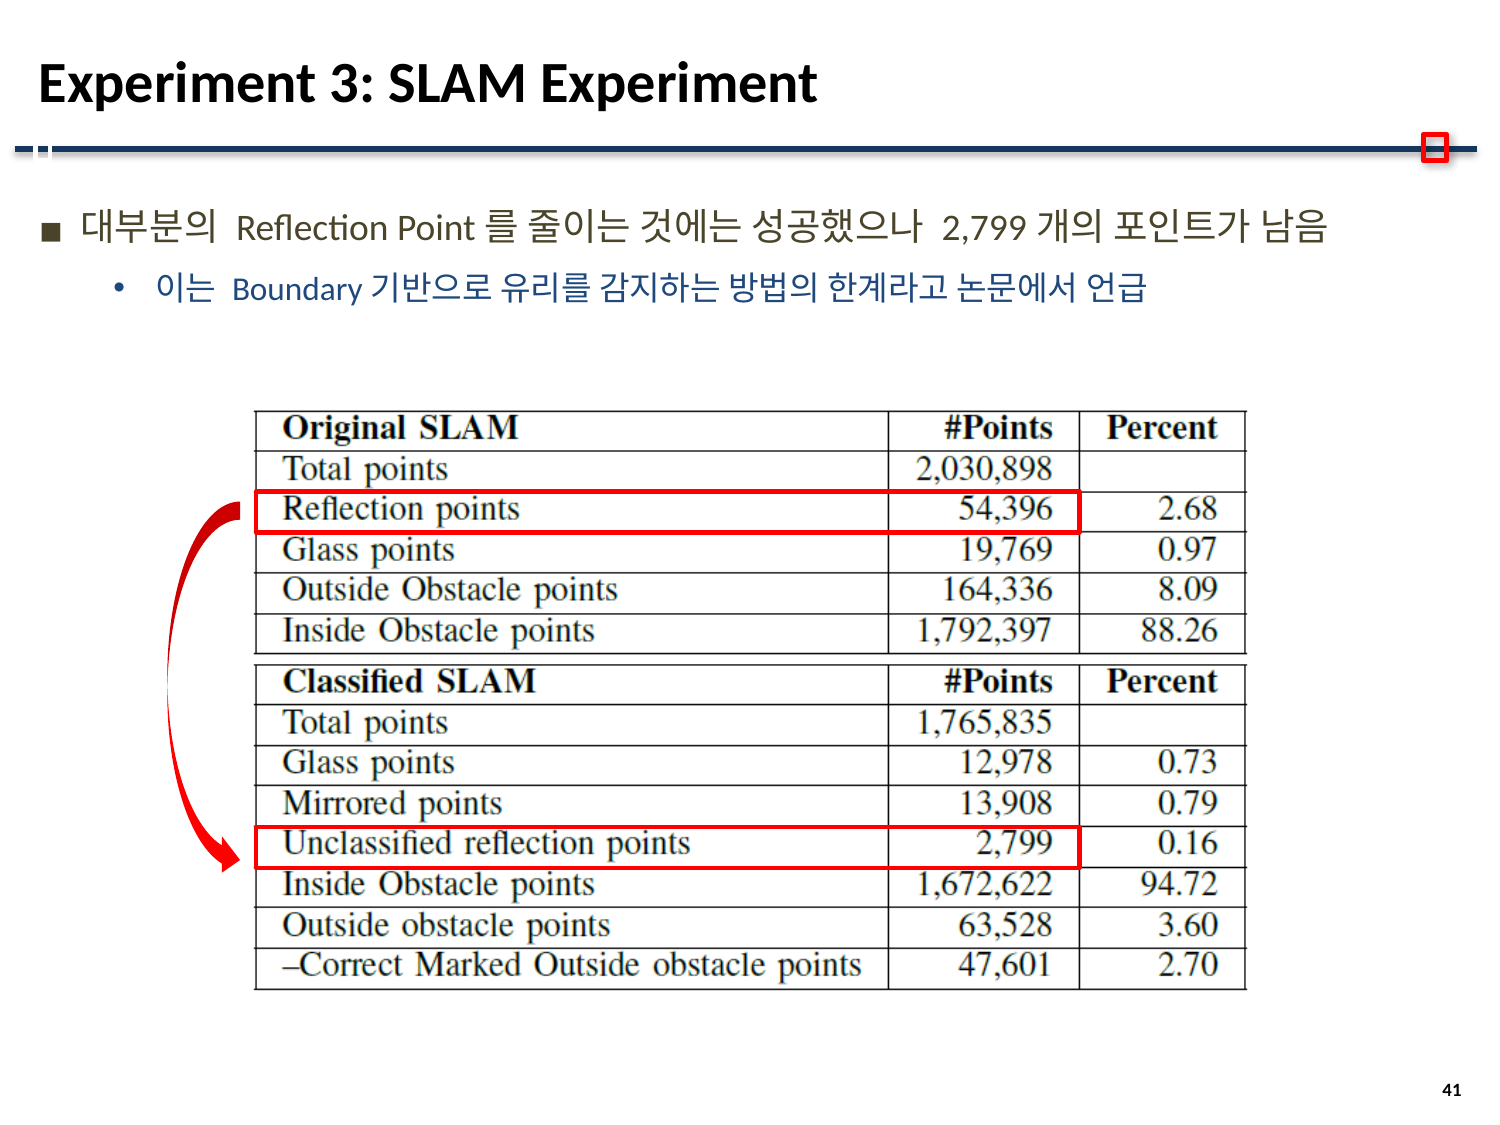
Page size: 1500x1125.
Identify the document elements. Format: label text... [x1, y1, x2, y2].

title Experiment 3: SLAM Experiment [23, 7, 1477, 151]
slide_number 41 [1376, 1071, 1477, 1108]
text_box [165, 499, 234, 875]
text_box 대부분의 Reflection Point를 줄이는 것에는 성공했으나 2,799개의 포인트가 남음 이는 Boundary기반으로 유리를 감지하는 방법의 한계라고 논문에서 언급 [23, 172, 1477, 370]
picture [239, 391, 1261, 1004]
